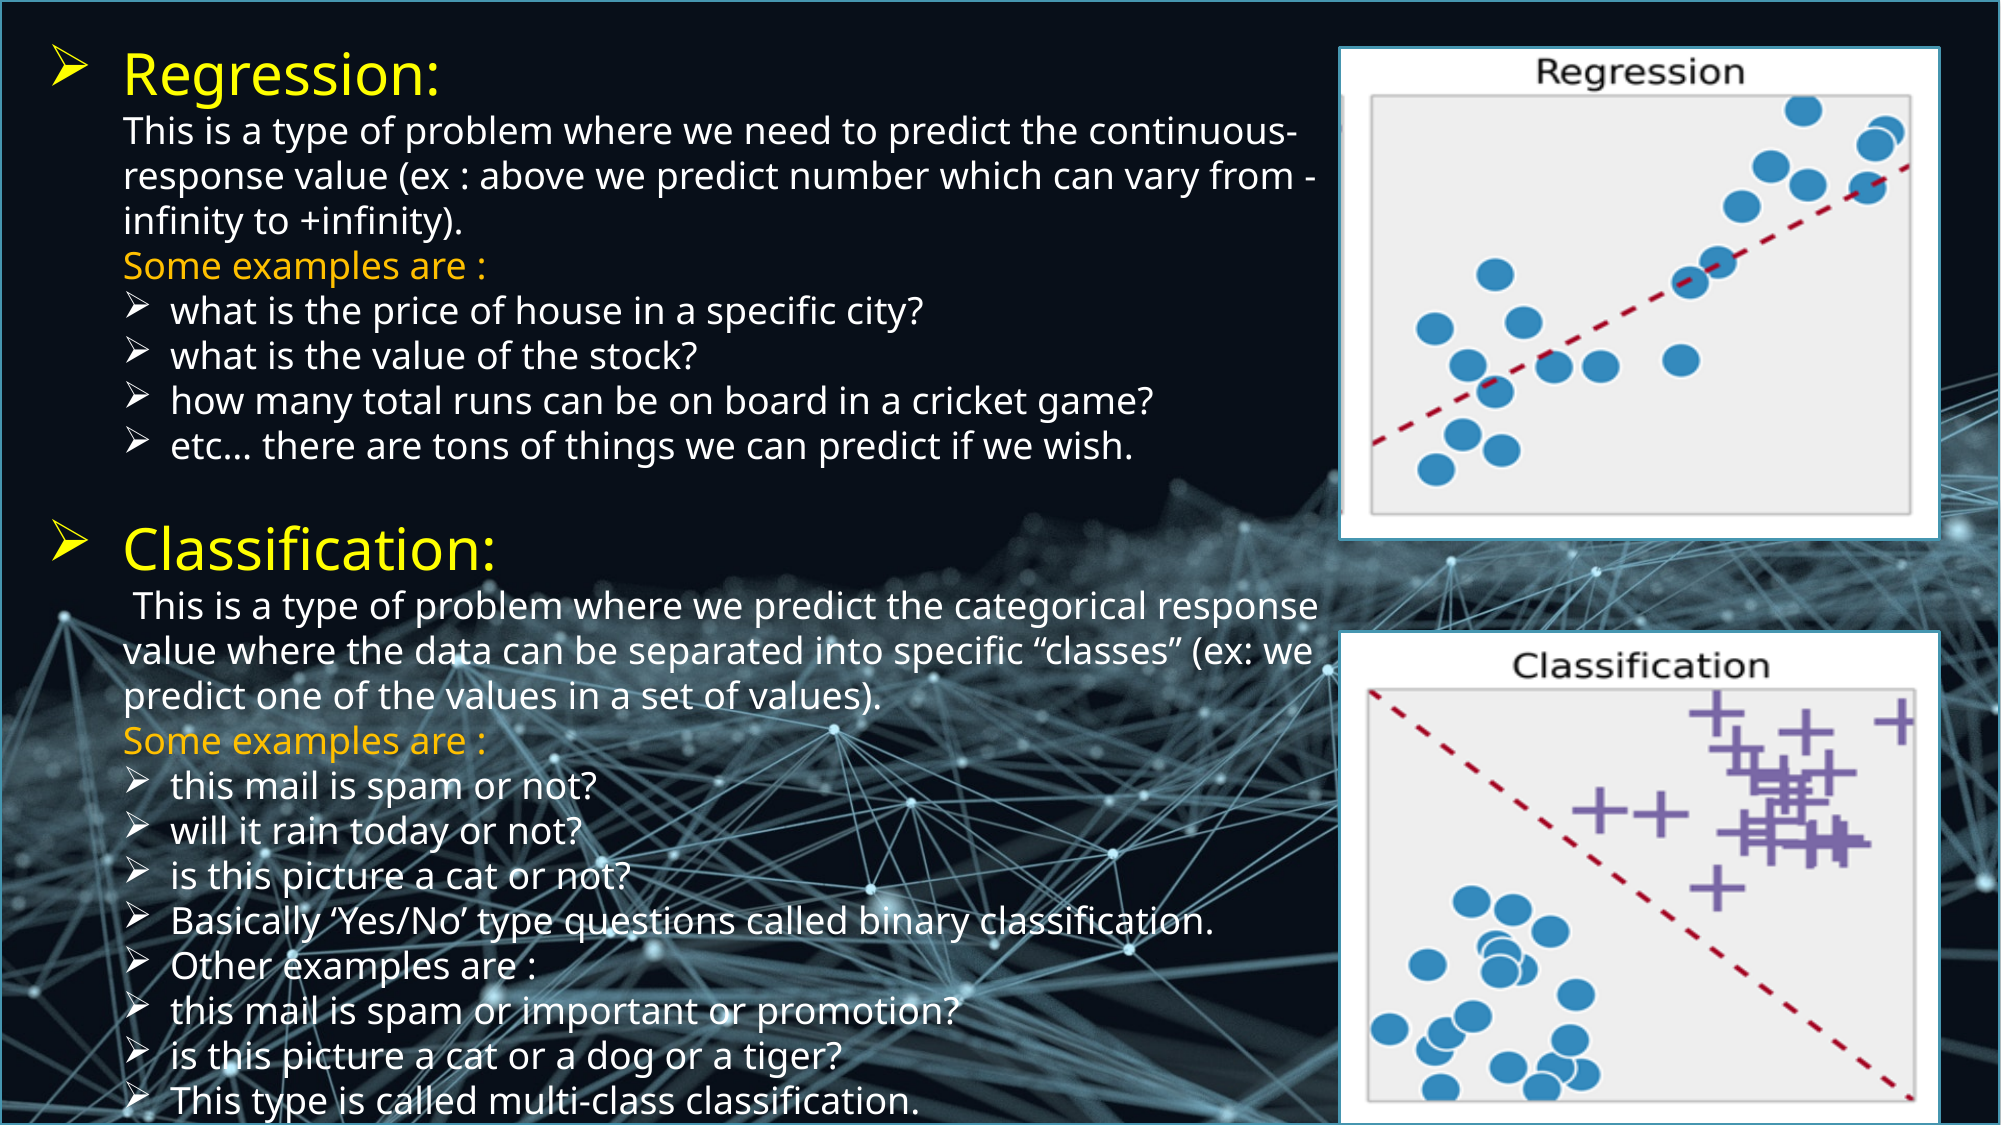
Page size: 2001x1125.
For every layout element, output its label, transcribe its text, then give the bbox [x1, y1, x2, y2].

text_box [1338, 46, 1941, 541]
text_box Regression: This is a type of problem where we need to predict the continuous-response value (ex : above we predict number which can vary from -infinity to +infinity). Some examples are : what is the price of house in a specific city? what is the value of the stock? how many total runs can be on board in a cricket game? etc… there are tons of things we can predict if we wish. Classification: This is a type of problem where we predict the categorical response value where the data can be separated into specific “classes” (ex: we predict one of the values in a set of values). Some examples are : this mail is spam or not? will it rain today or not? is this picture a cat or not? Basically ‘Yes/No’ type questions called binary classification. Other examples are : this mail is spam or important or promotion? is this picture a cat or a dog or a tiger? This type is called multi-class classification. [33, 29, 1413, 1125]
text_box [0, 0, 2000, 1125]
text_box [1338, 630, 1941, 1125]
